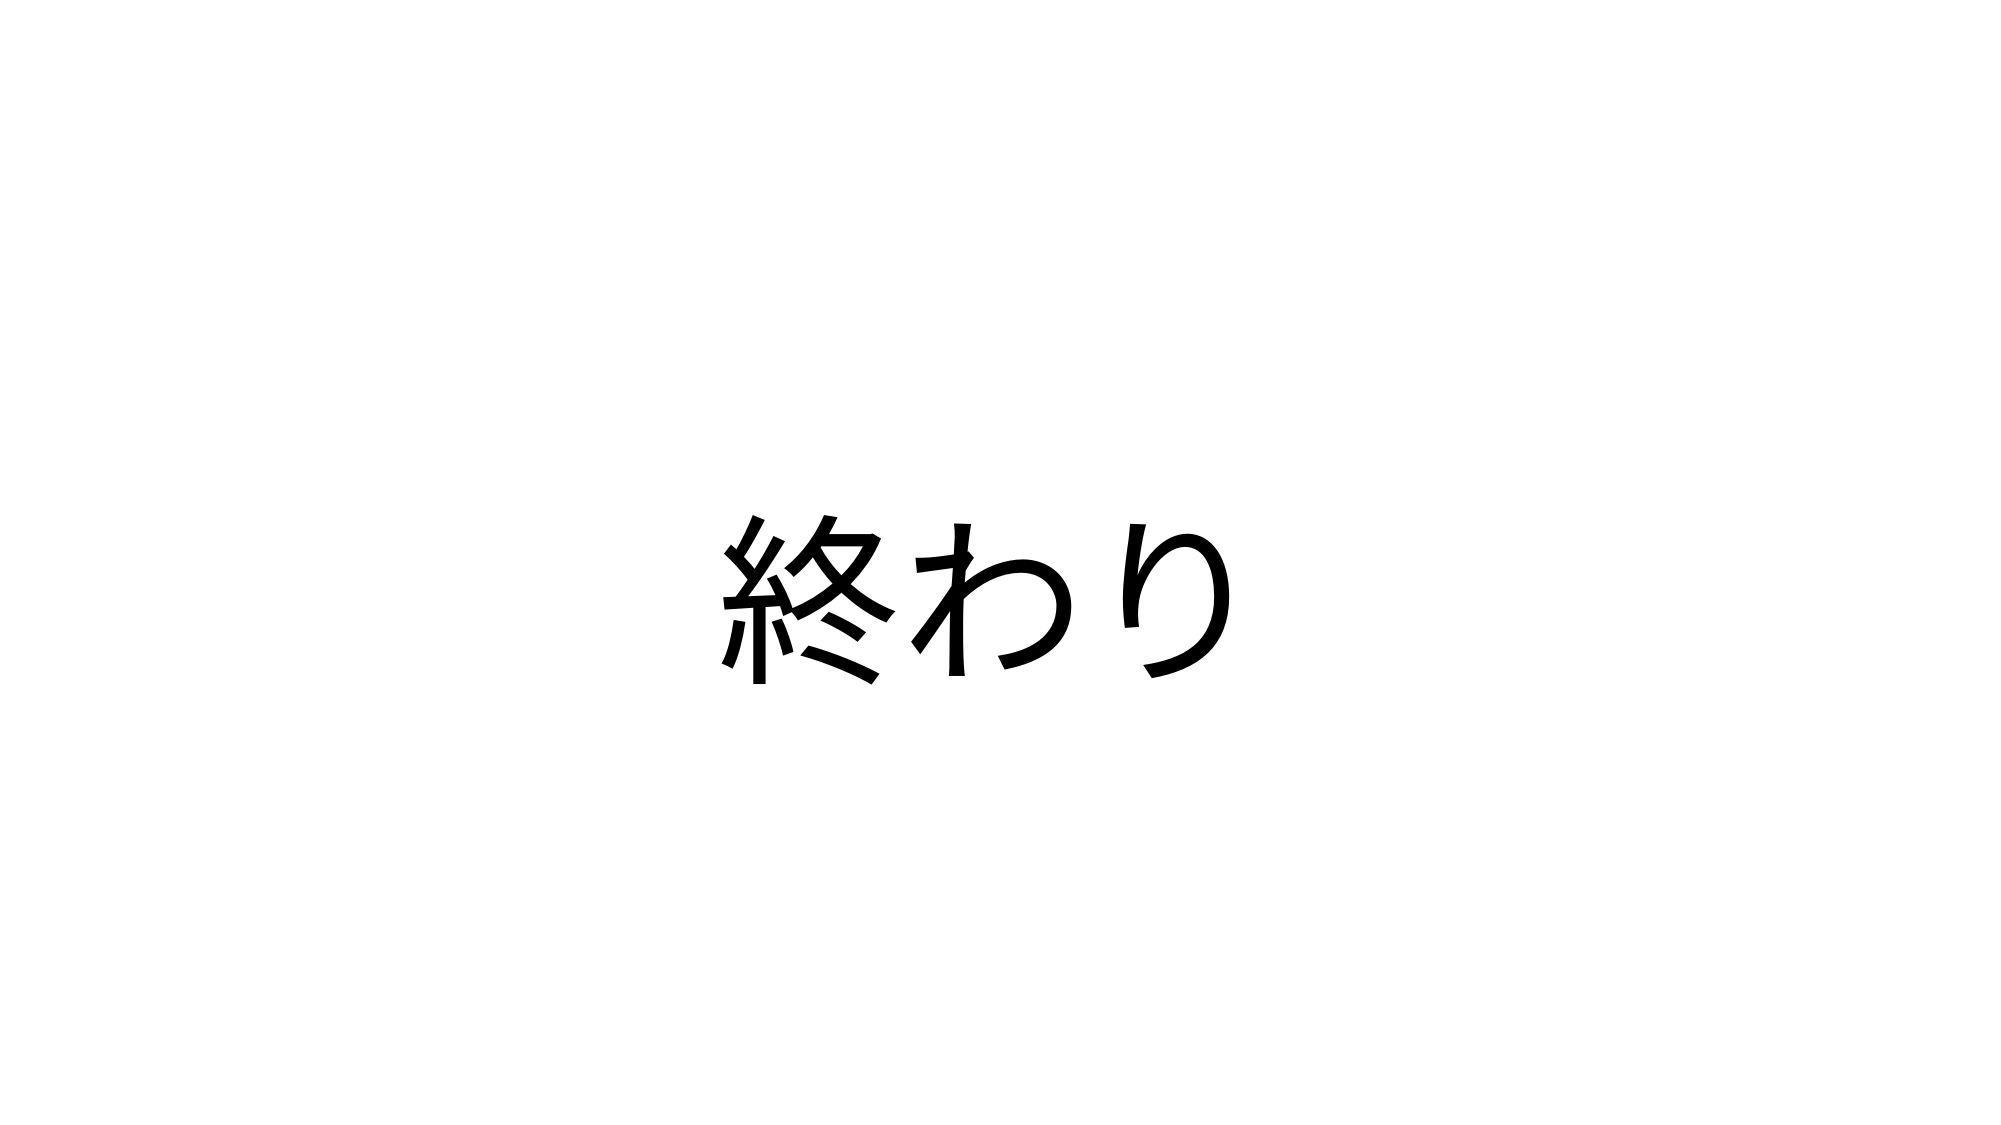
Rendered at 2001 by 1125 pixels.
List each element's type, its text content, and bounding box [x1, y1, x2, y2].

text_box 終わり [703, 478, 1283, 714]
